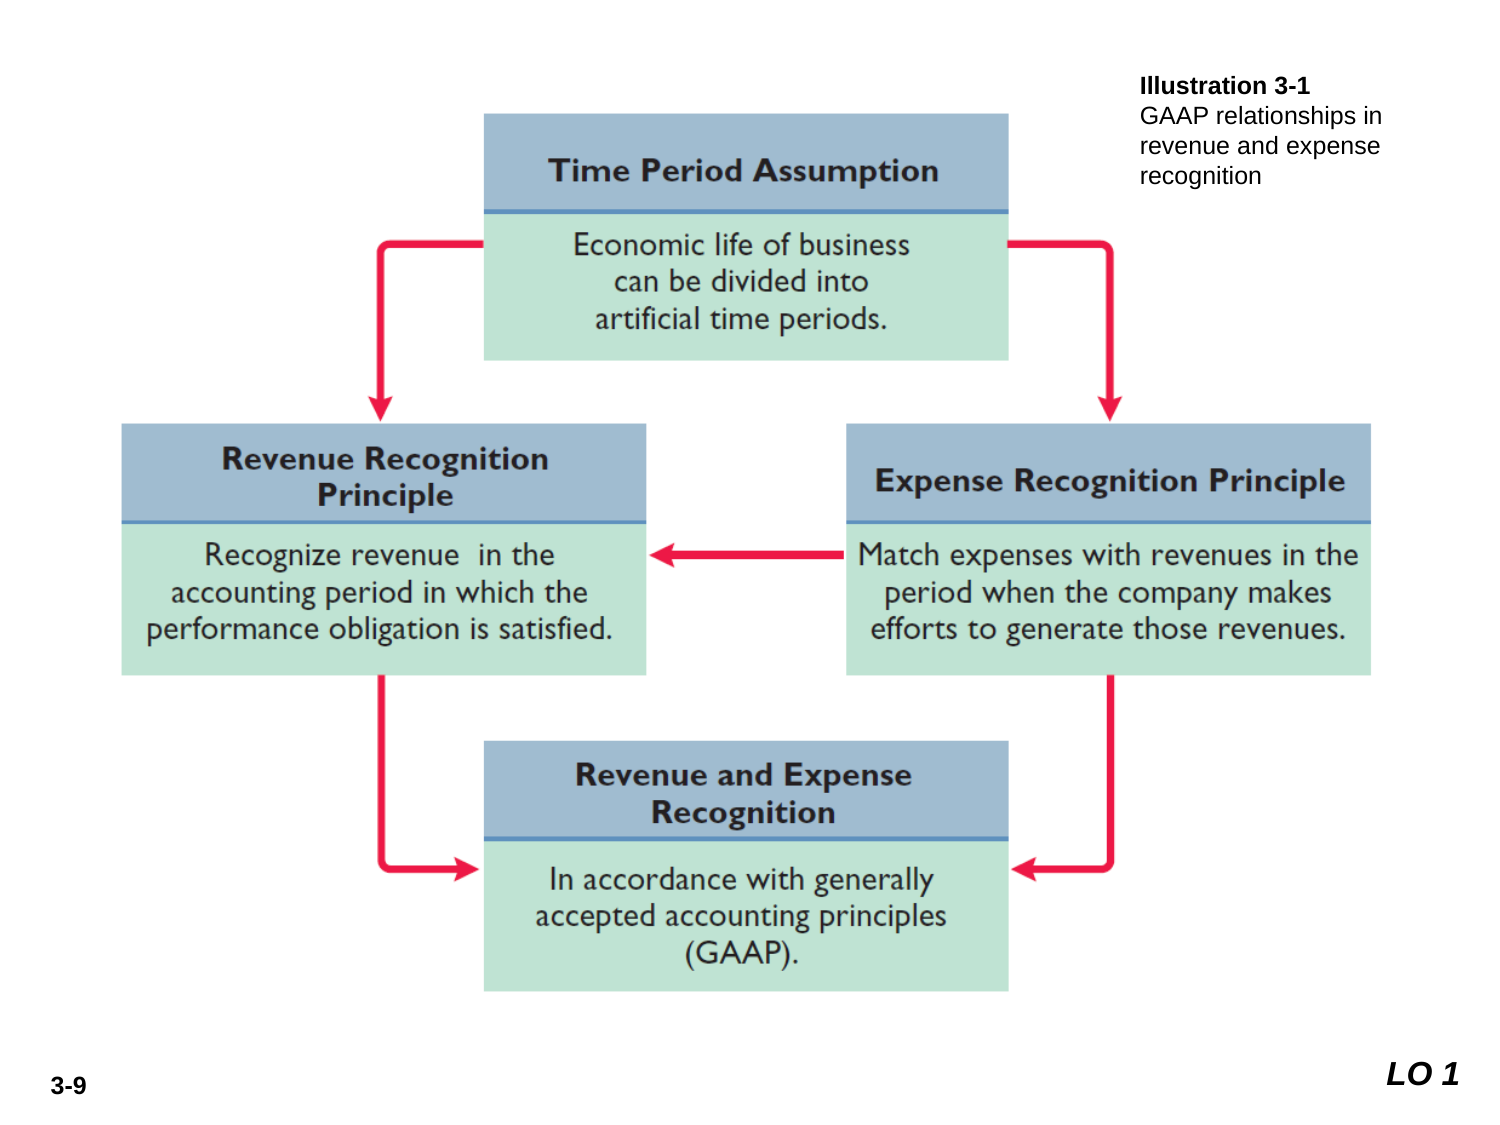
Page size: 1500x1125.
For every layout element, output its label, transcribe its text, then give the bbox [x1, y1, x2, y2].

text_box LO 1 [1324, 1044, 1475, 1100]
text_box Illustration 3-1 GAAP relationships in revenue and expense recognition [1125, 62, 1450, 197]
picture [112, 103, 1382, 1001]
